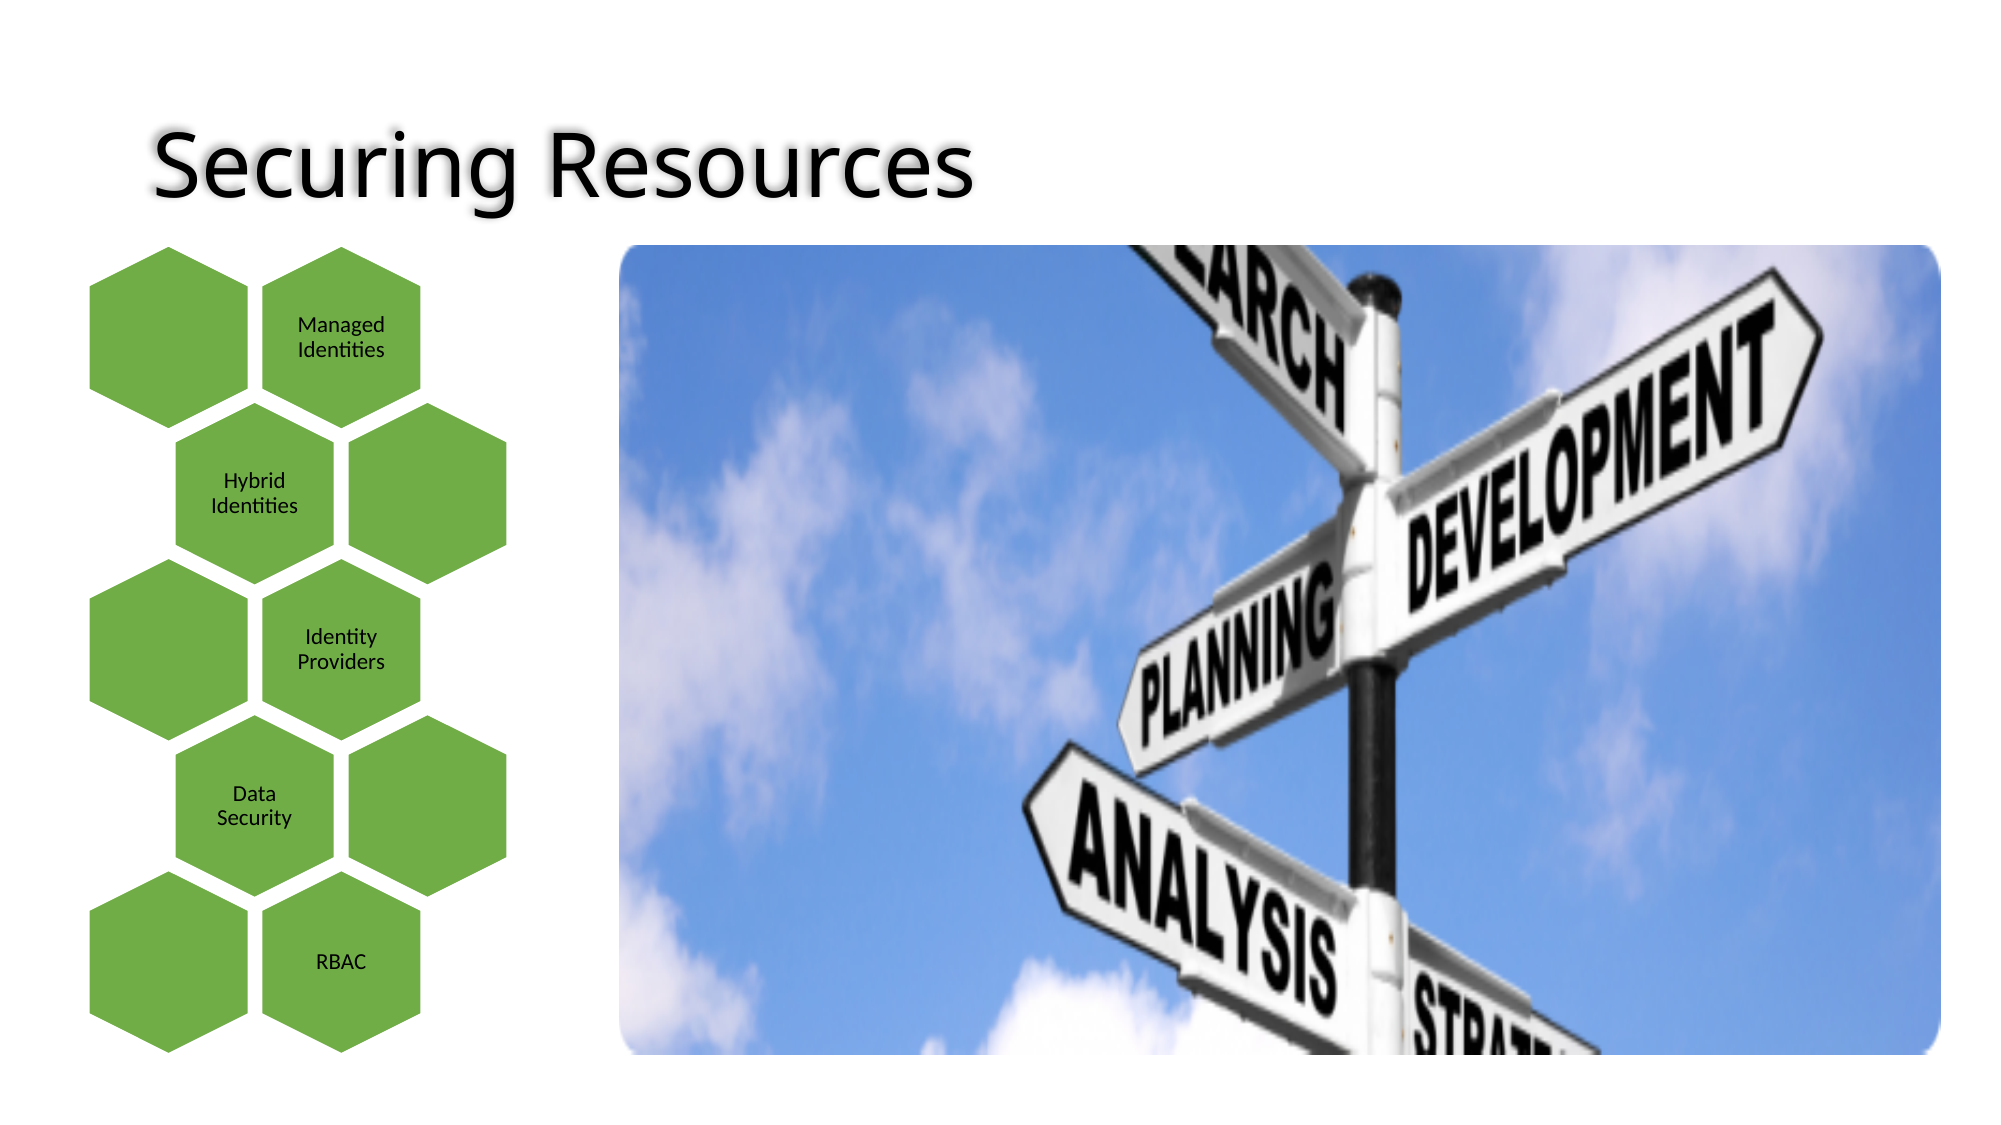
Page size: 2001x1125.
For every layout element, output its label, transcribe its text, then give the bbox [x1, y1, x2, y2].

picture [619, 245, 1941, 1055]
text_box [0, 245, 619, 1055]
title Securing Resources [137, 59, 1863, 245]
